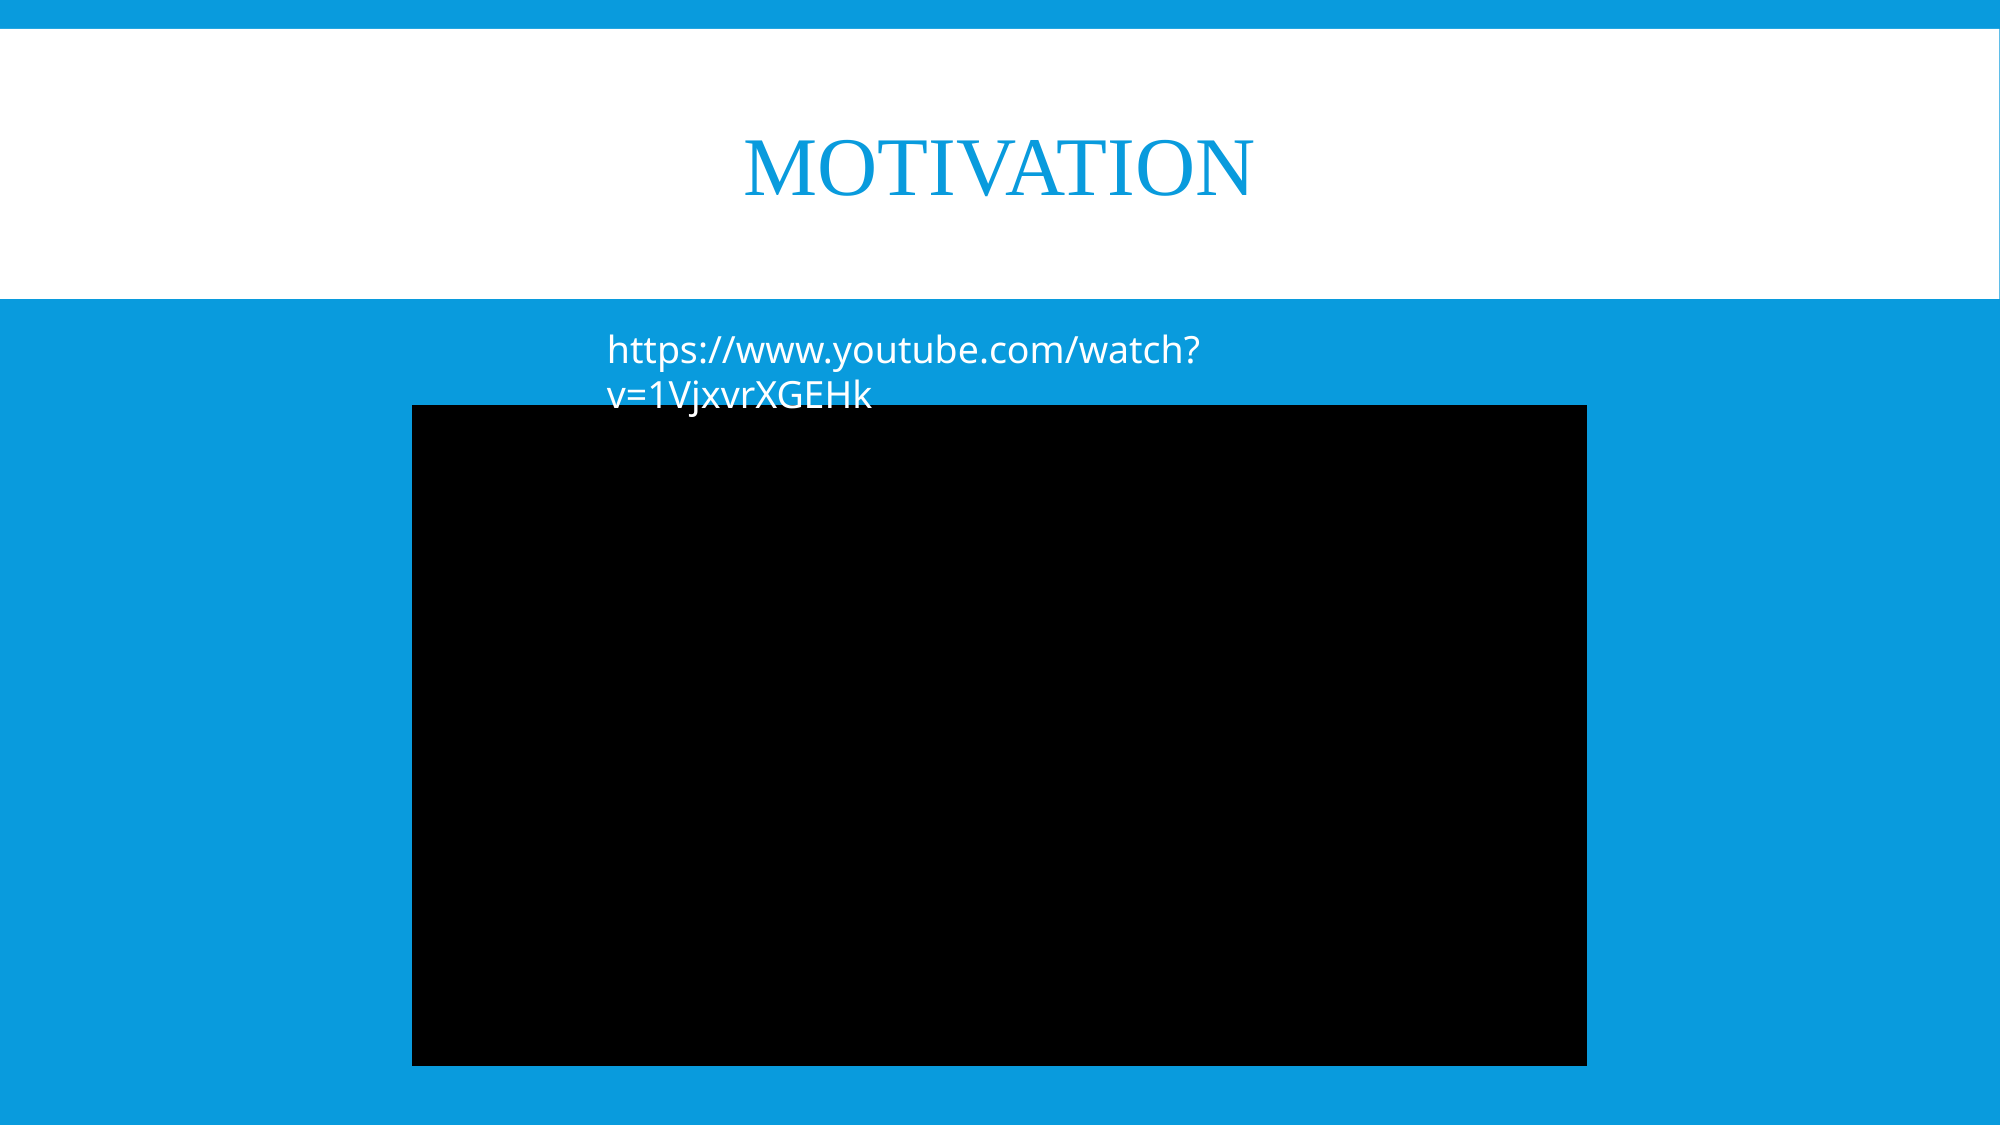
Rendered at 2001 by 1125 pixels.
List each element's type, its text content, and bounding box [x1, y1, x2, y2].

text_box https://www.youtube.com/watch?v=1VjxvrXGEHk [592, 319, 1408, 400]
title Motivation [197, 46, 1803, 295]
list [411, 404, 1589, 1067]
